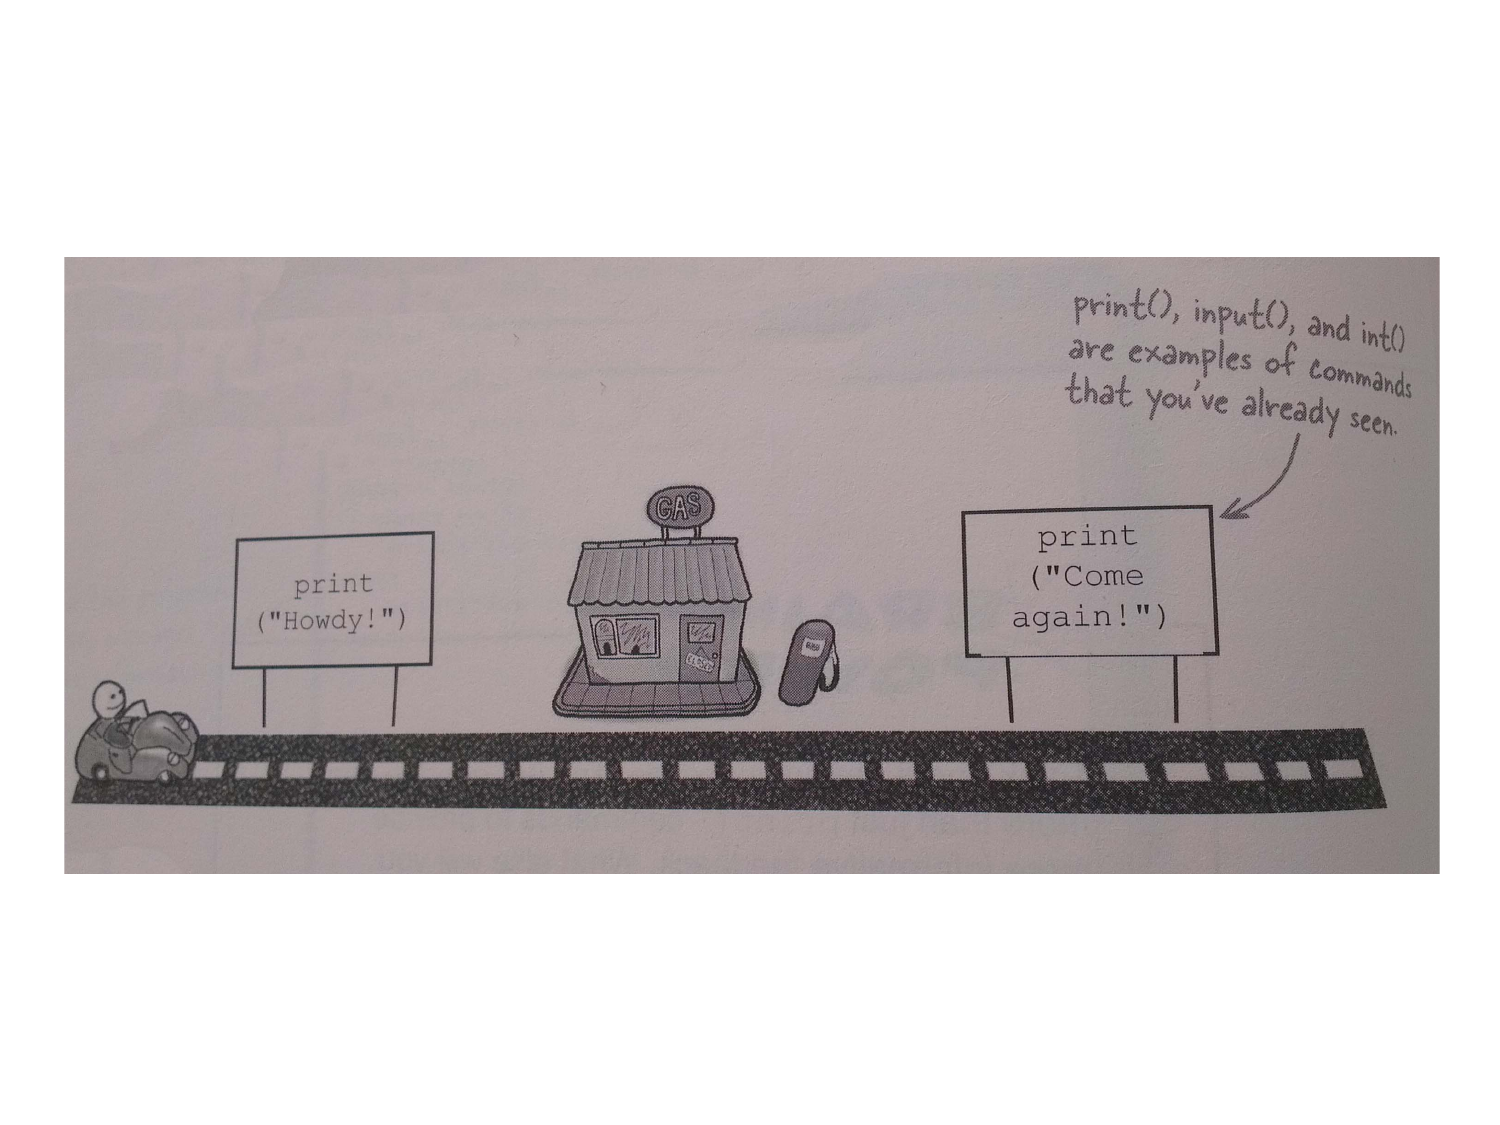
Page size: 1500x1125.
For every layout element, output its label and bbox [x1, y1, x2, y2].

picture [64, 257, 1440, 875]
